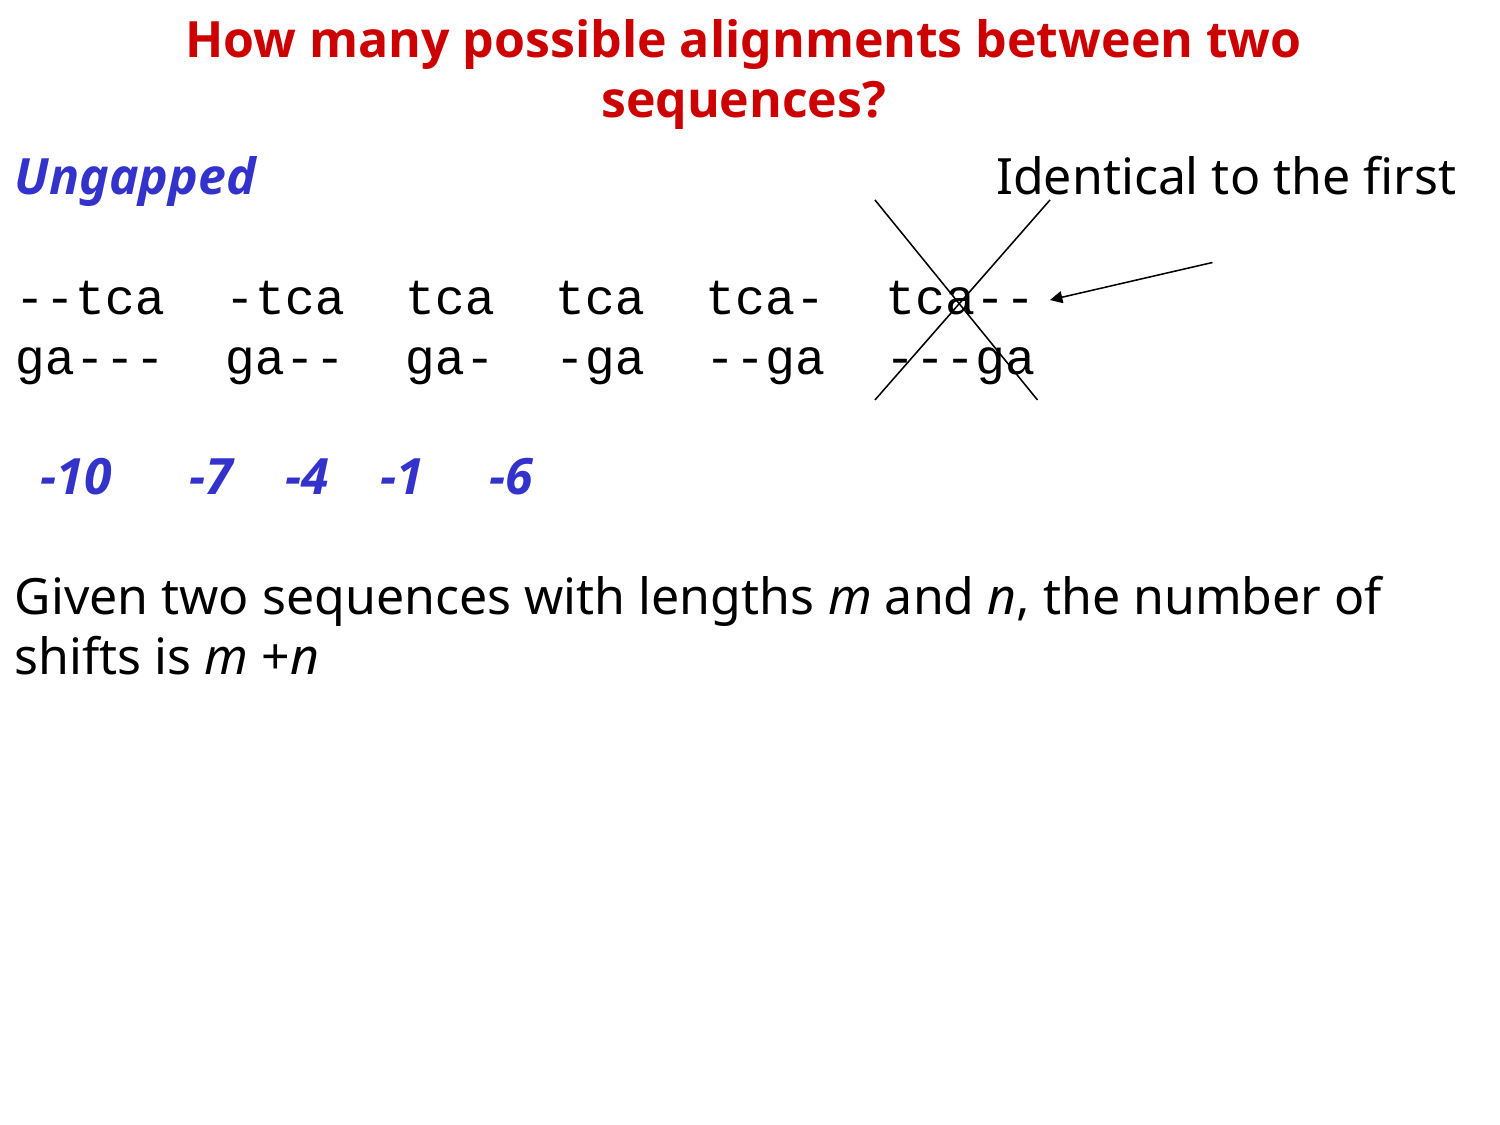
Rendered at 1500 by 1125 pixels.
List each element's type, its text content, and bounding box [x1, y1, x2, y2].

text_box Identical to the first [981, 137, 1472, 212]
text_box Ungapped --tca -tca tca tca tca- tca-- ga--- ga-- ga- -ga --ga ---ga -10 -7 -4 -1 -6 Given two sequences with lengths m and n, the number of shifts is m +n [0, 137, 1463, 753]
text_box [1050, 262, 1213, 304]
text_box How many possible alignments between two sequences? [37, 0, 1450, 135]
